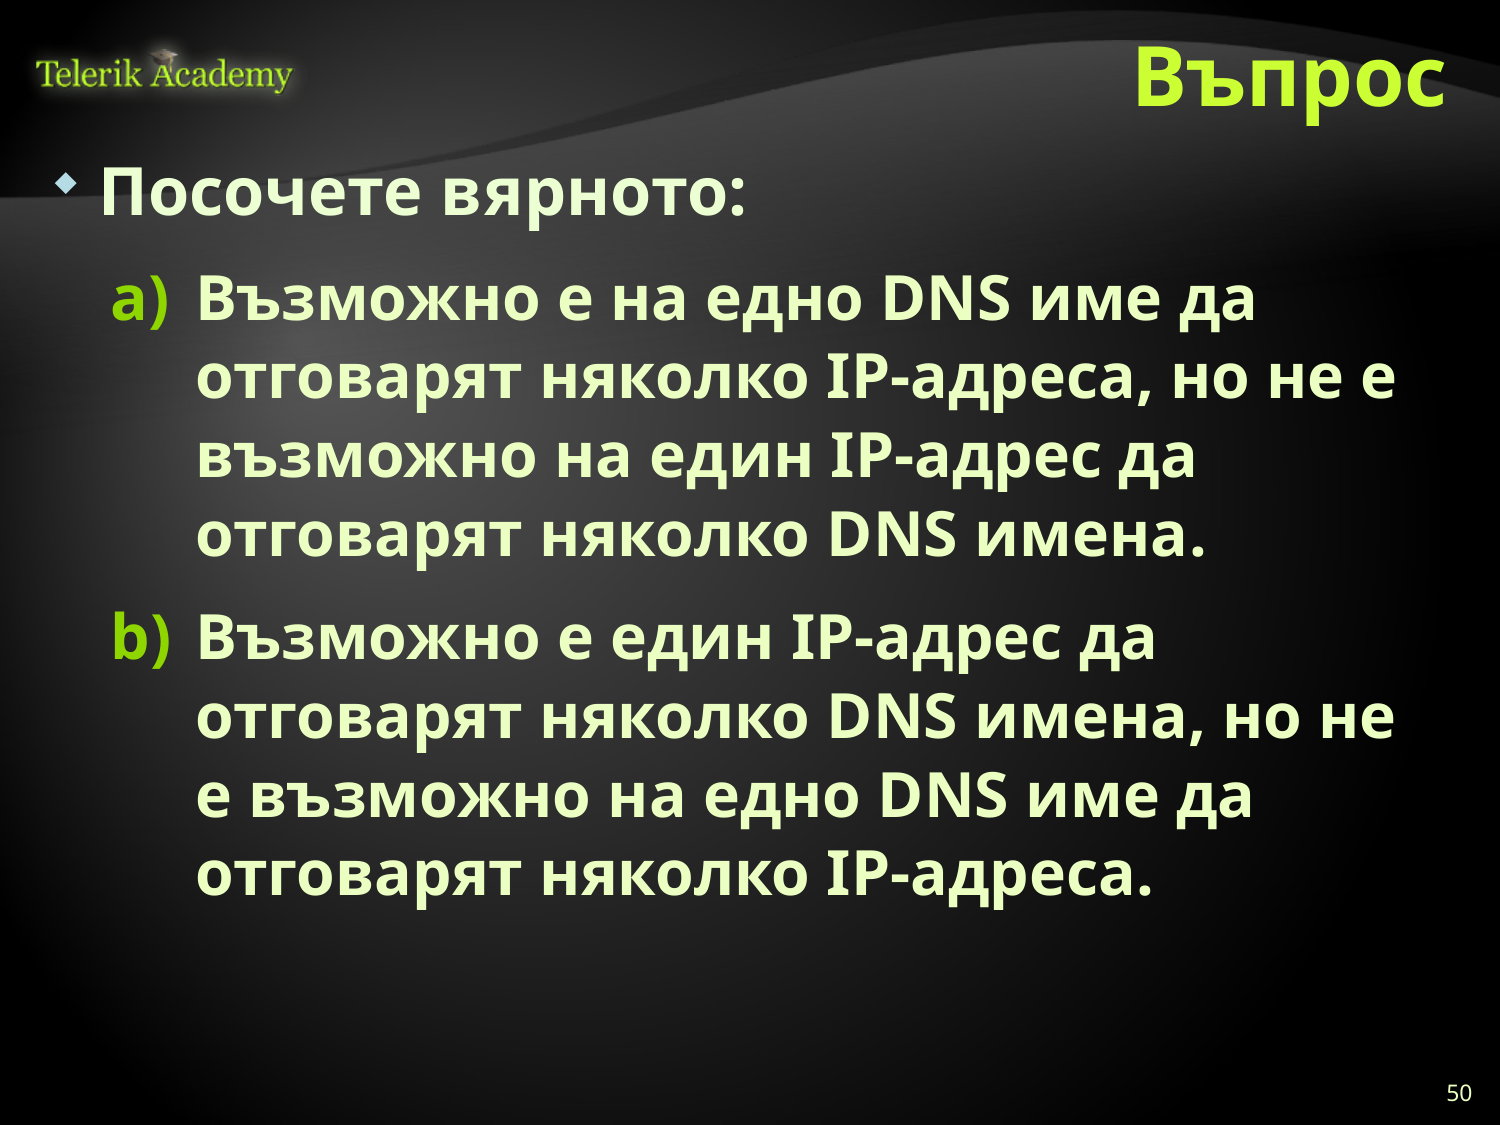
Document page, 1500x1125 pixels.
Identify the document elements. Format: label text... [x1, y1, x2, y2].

title Въпрос [300, 12, 1463, 137]
list Посочете вярното: Възможно е на едно DNS име да отговарят няколко IP-адреса, но не е възможно на един IP-адрес да отговарят няколко DNS имена. Възможно е един IP-адрес да отговарят няколко DNS имена, но не е възможно на едно DNS име да отговарят няколко IP-адреса. [37, 137, 1463, 1063]
picture [0, 0, 1500, 1125]
slide_number 50 [1412, 1074, 1488, 1113]
